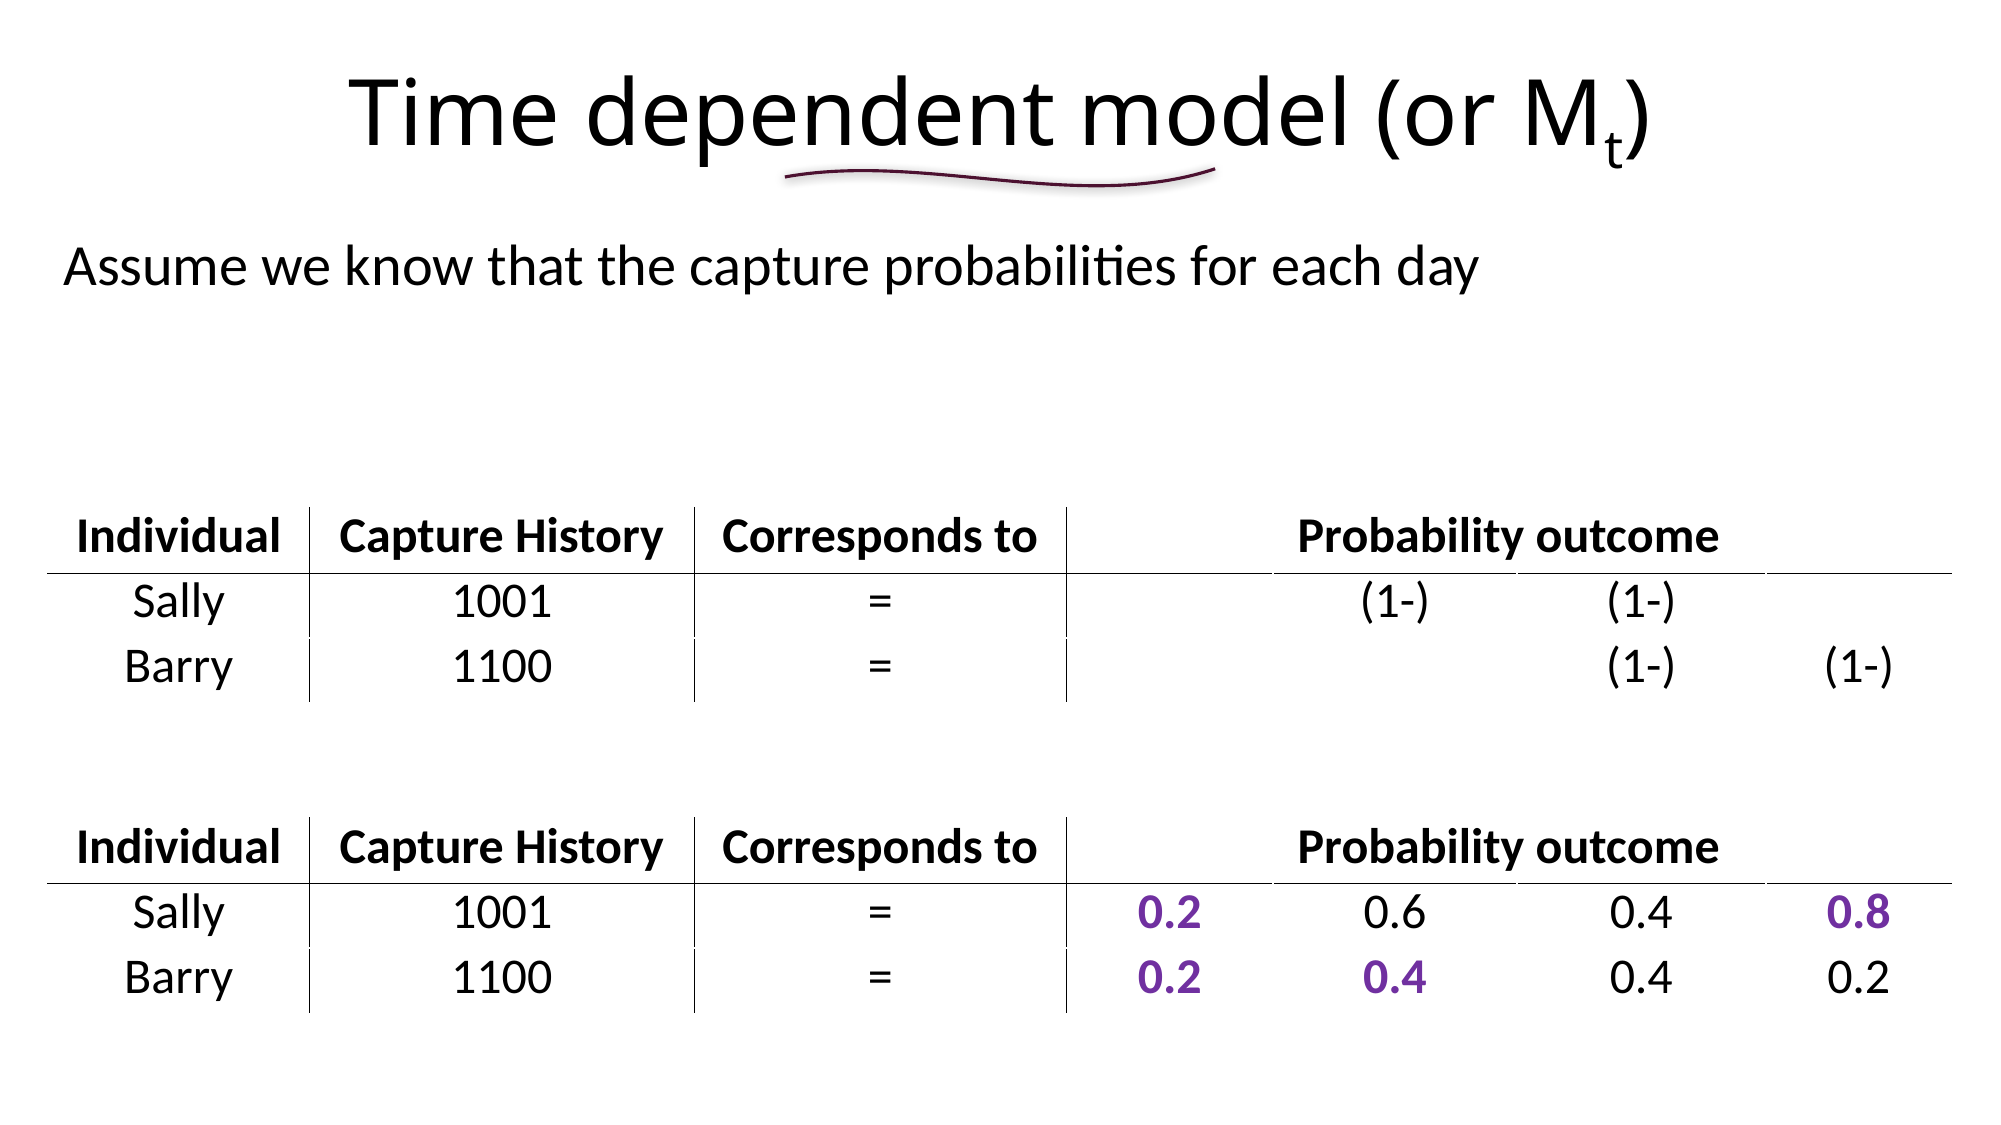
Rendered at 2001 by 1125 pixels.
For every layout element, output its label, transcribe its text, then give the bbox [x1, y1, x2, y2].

title Time dependent model (or Mt) [0, 3, 2000, 221]
table_cell 0.8 [1767, 884, 1951, 947]
table_header Corresponds to [695, 819, 1066, 883]
table_header Capture History [310, 819, 694, 883]
table_cell = [695, 949, 1066, 1013]
table_cell 0.2 [1067, 884, 1272, 947]
table_cell 0.4 [1518, 949, 1765, 1013]
table_cell 0.4 [1274, 949, 1516, 1013]
table_header Individual [49, 819, 309, 883]
table_cell Sally [49, 884, 309, 947]
table_header Probability outcome [1067, 819, 1951, 883]
table_cell 0.4 [1518, 884, 1765, 947]
text_box [784, 168, 1216, 186]
table_cell 0.6 [1274, 884, 1516, 947]
table_cell = [695, 884, 1066, 947]
table_cell 1001 [310, 884, 694, 947]
table_cell Barry [49, 949, 309, 1013]
table_cell 1100 [310, 949, 694, 1013]
table_cell 0.2 [1067, 949, 1272, 1013]
table_cell 0.2 [1767, 949, 1951, 1013]
